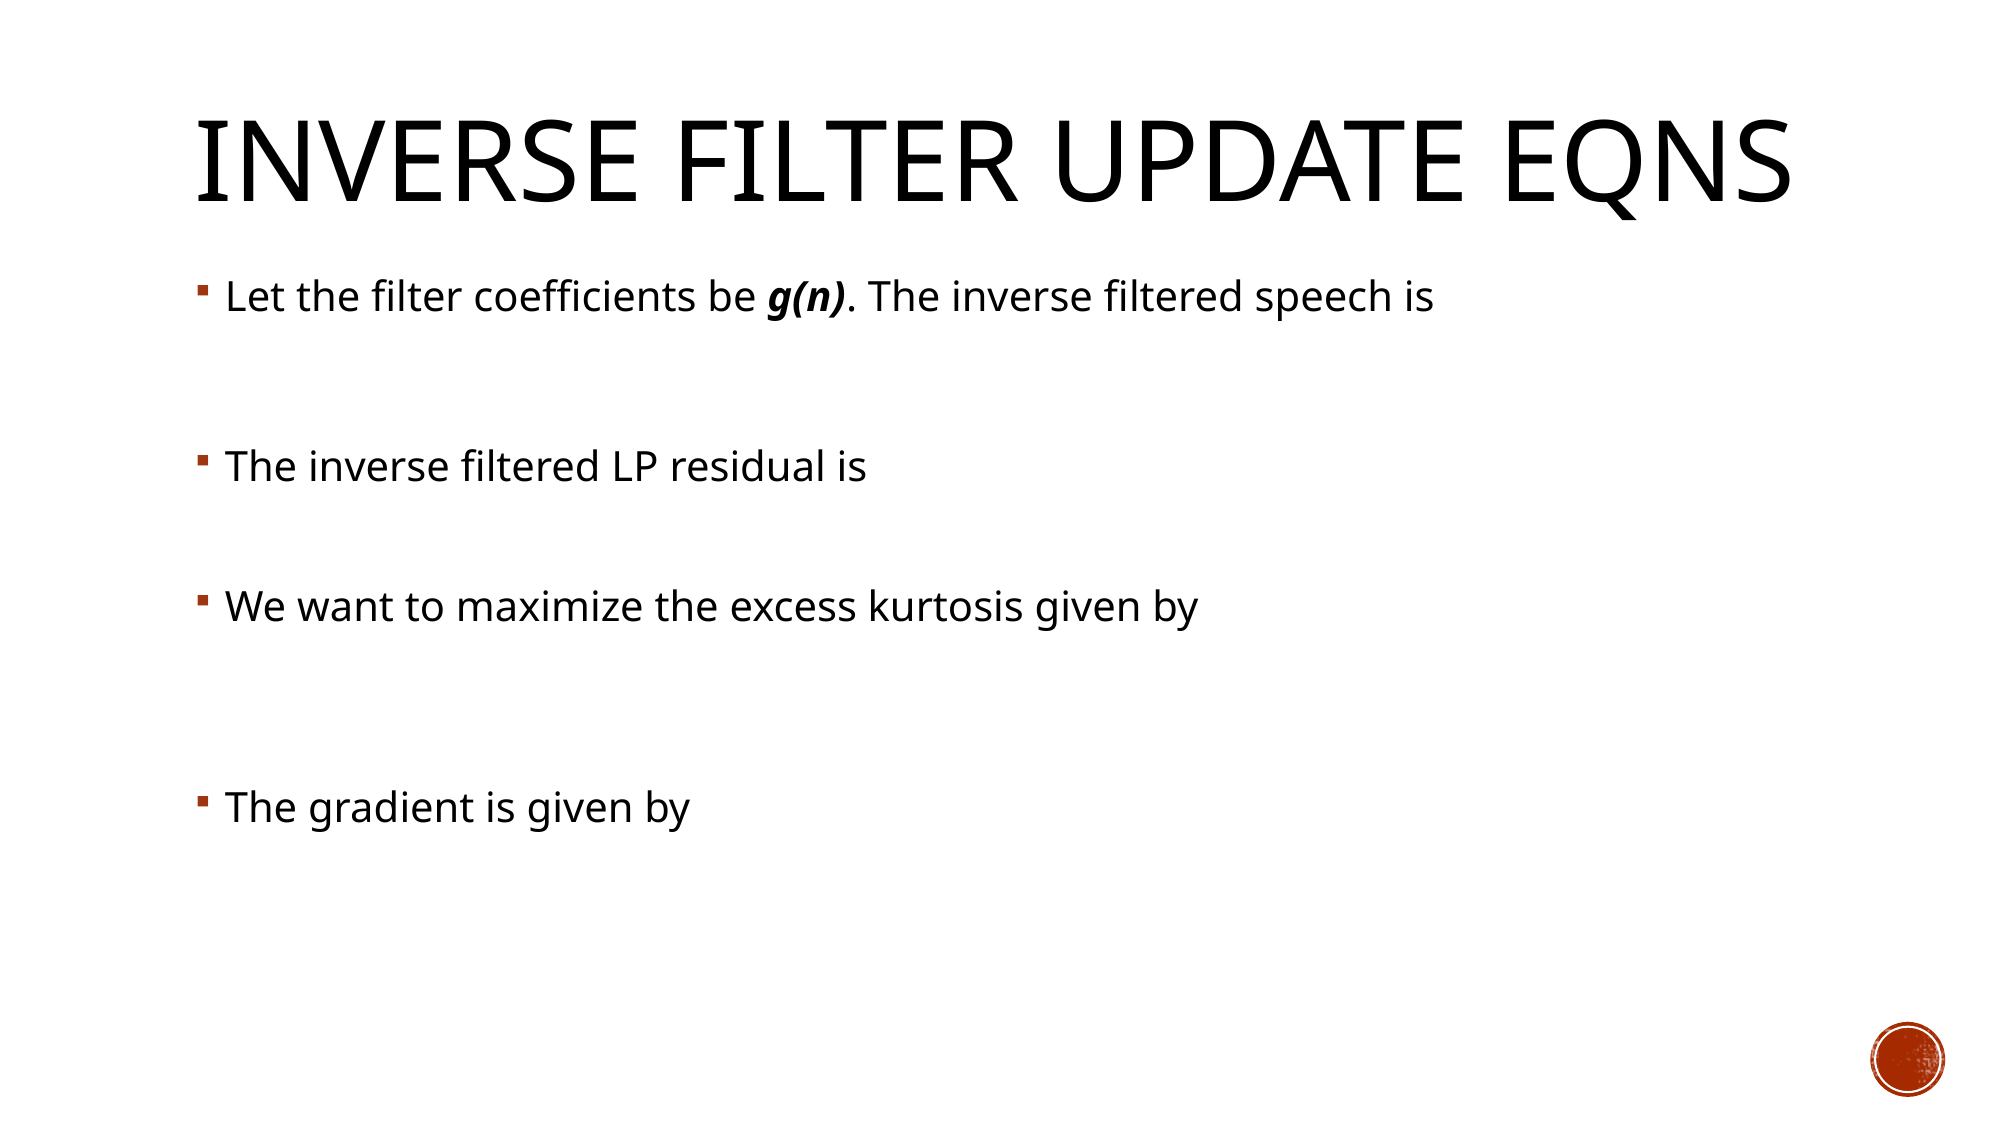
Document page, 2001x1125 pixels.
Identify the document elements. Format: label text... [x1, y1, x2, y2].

title Inverse filter update eqns [179, 33, 1830, 297]
